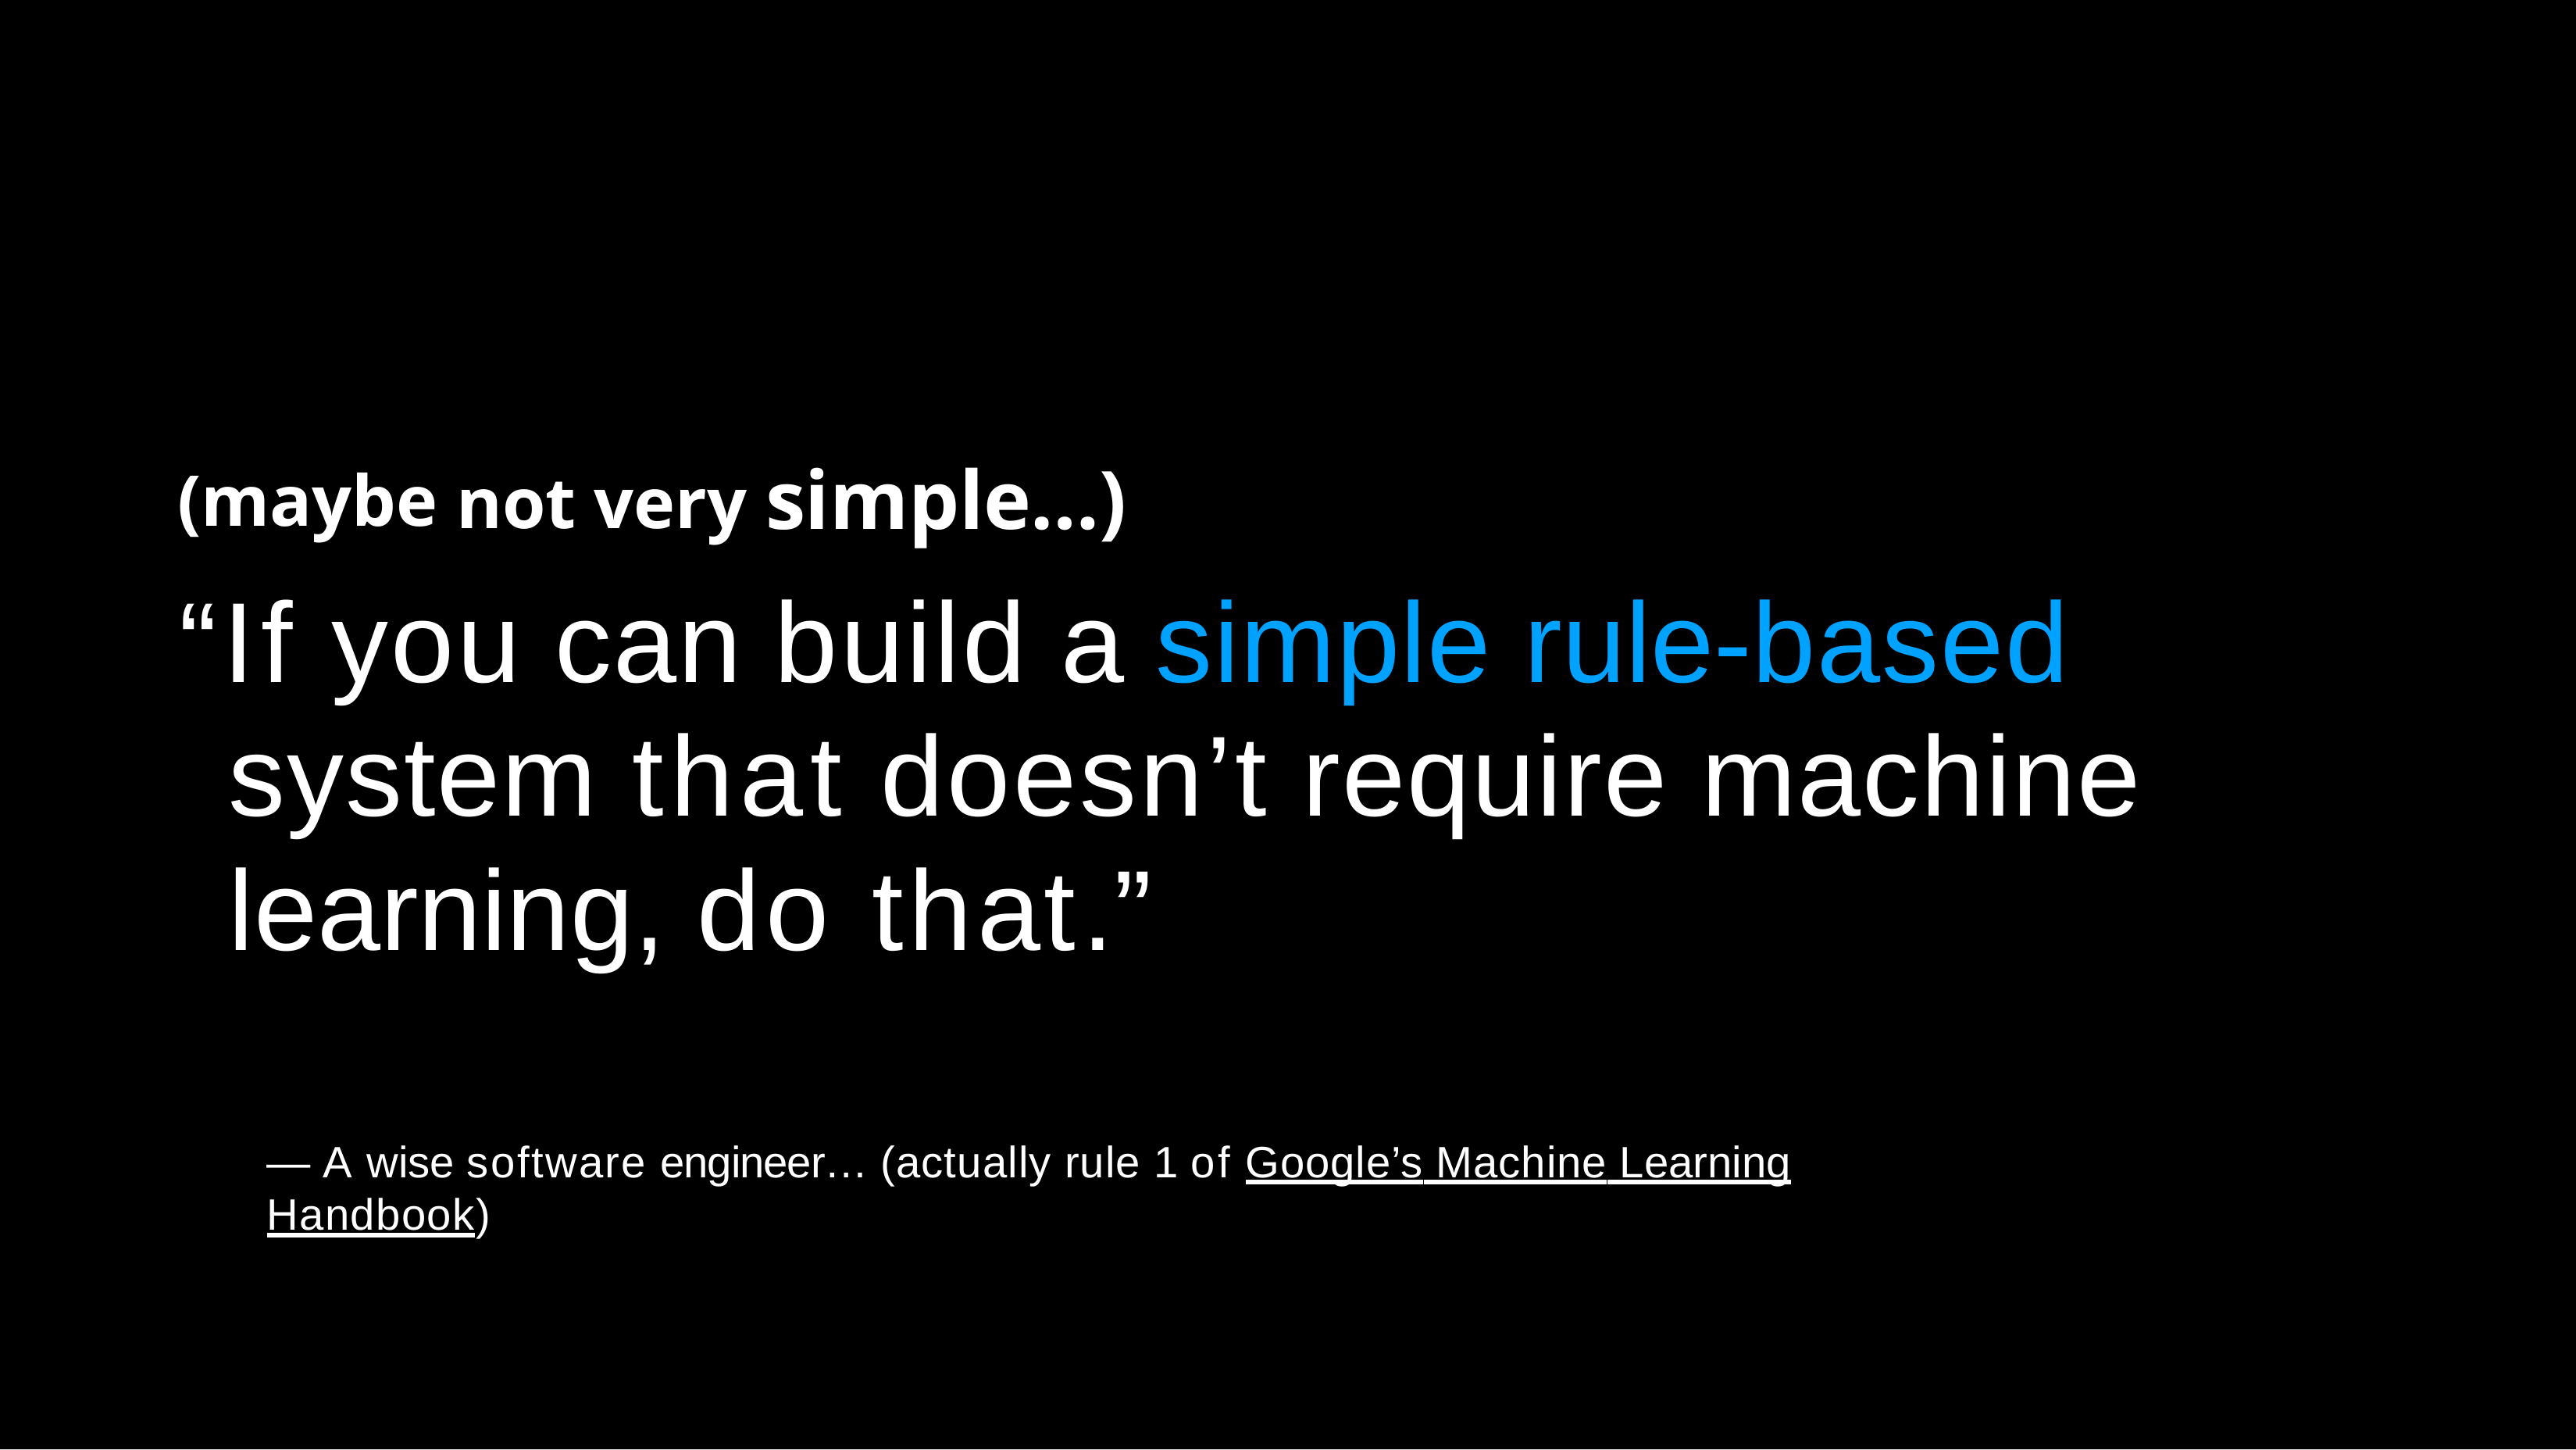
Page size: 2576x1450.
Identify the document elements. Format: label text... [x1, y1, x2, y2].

text_box — A wise software engineer… (actually rule 1 of Google’s Machine Learning Handbook) [265, 1131, 2015, 1239]
title (maybe not very simple…) “If you can build a simple rule-based system that doesn’t require machine learning, do that.” [177, 398, 2457, 973]
